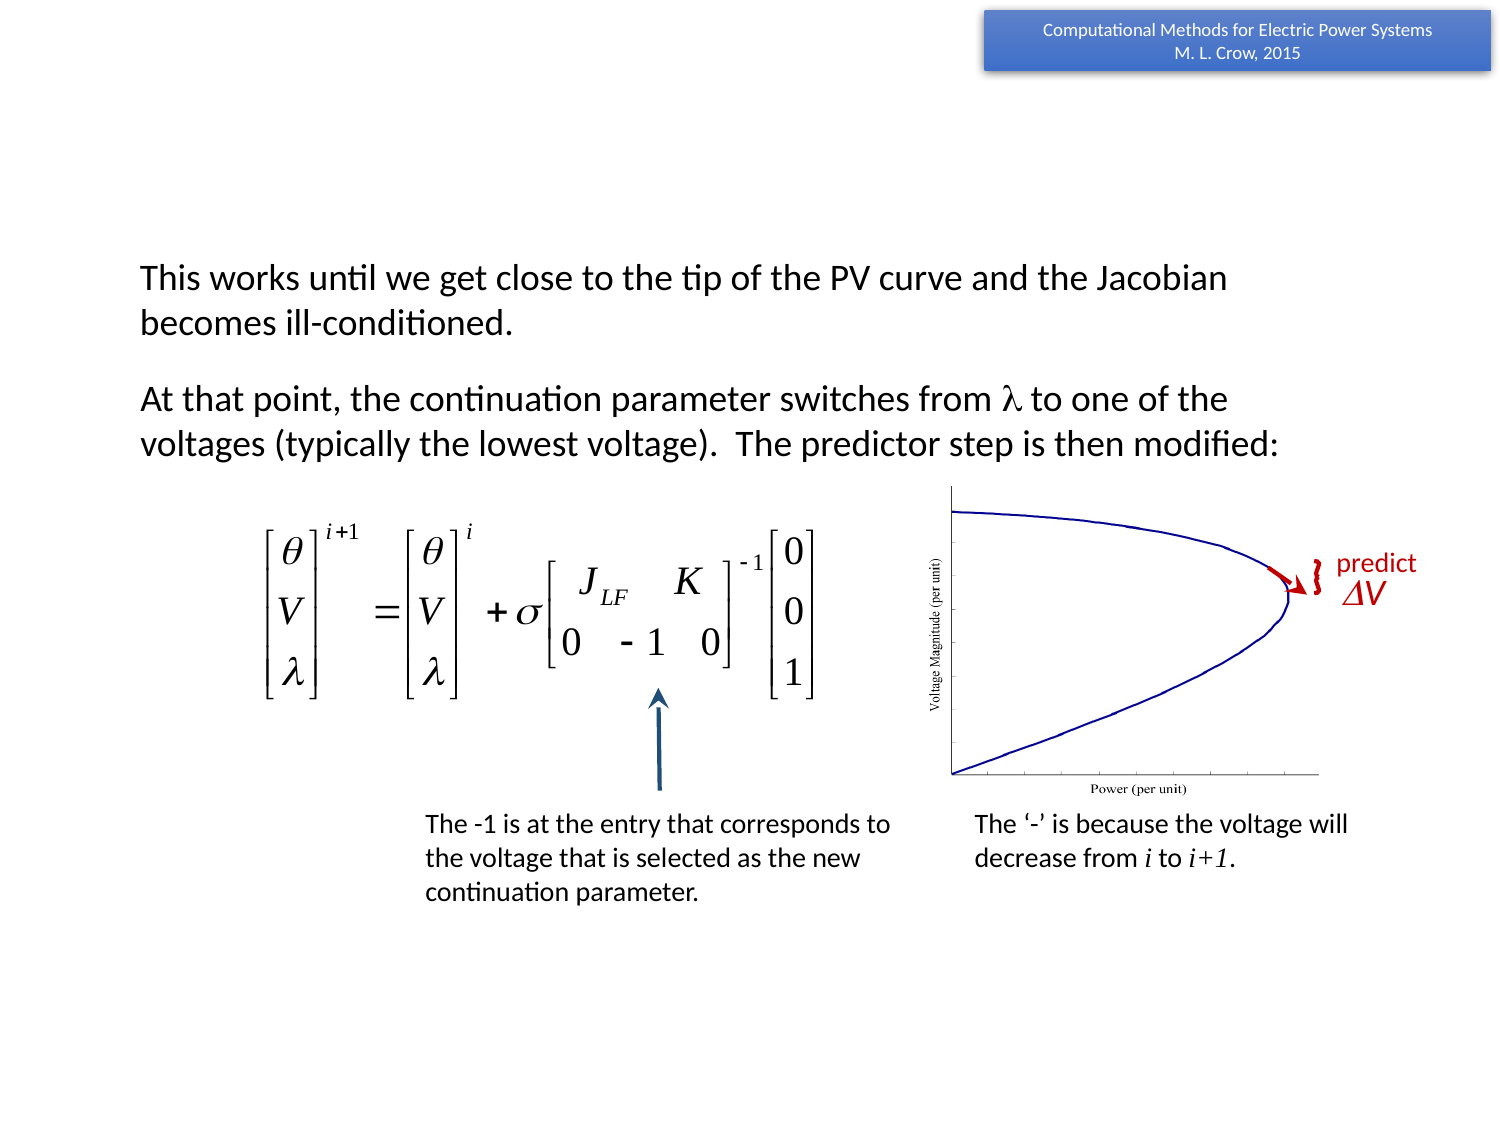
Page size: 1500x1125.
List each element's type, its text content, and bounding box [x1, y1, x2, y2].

text_box The -1 is at the entry that corresponds to the voltage that is selected as the new continuation parameter. [410, 798, 914, 914]
text_box This works until we get close to the tip of the PV curve and the Jacobian becomes ill-conditioned. [124, 245, 1343, 350]
text_box The ‘-’ is because the voltage will decrease from i to i+1. [959, 798, 1372, 881]
text_box At that point, the continuation parameter switches from  to one of the voltages (typically the lowest voltage). The predictor step is then modified: [125, 366, 1344, 472]
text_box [256, 513, 829, 709]
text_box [929, 486, 1434, 796]
